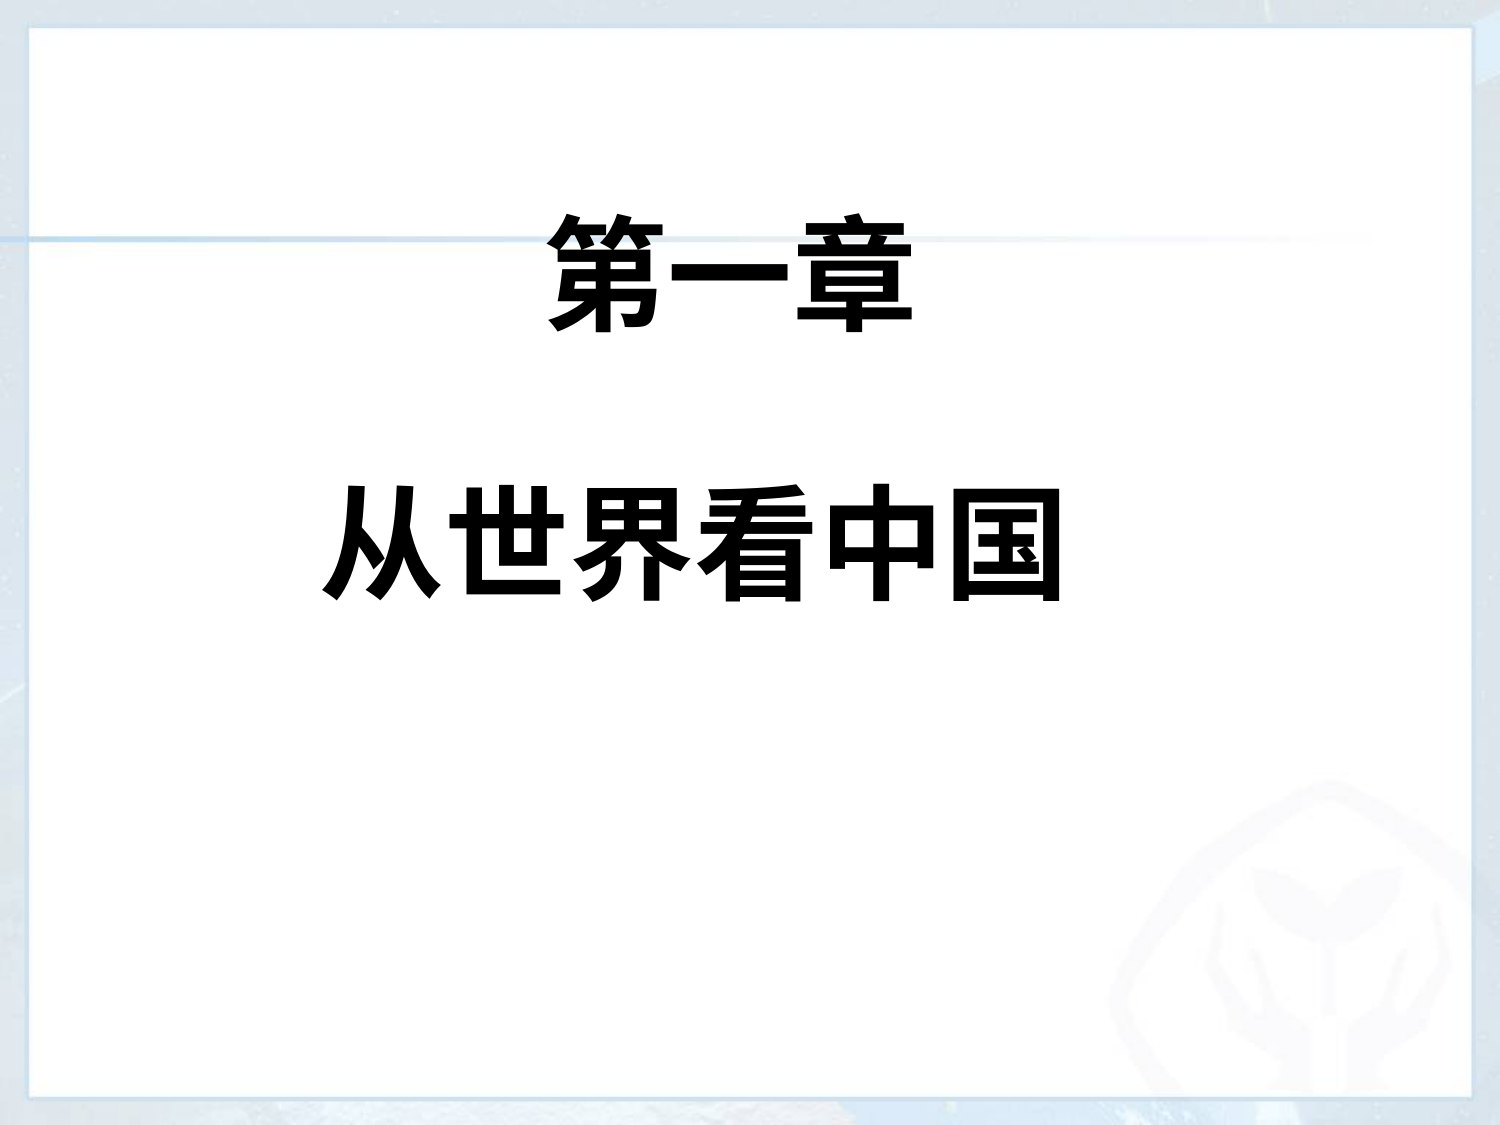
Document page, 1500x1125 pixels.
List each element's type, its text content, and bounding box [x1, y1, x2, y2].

list 从世界看中国 [74, 458, 1426, 709]
picture [0, 0, 1500, 1125]
title 第一章 [54, 176, 1406, 365]
